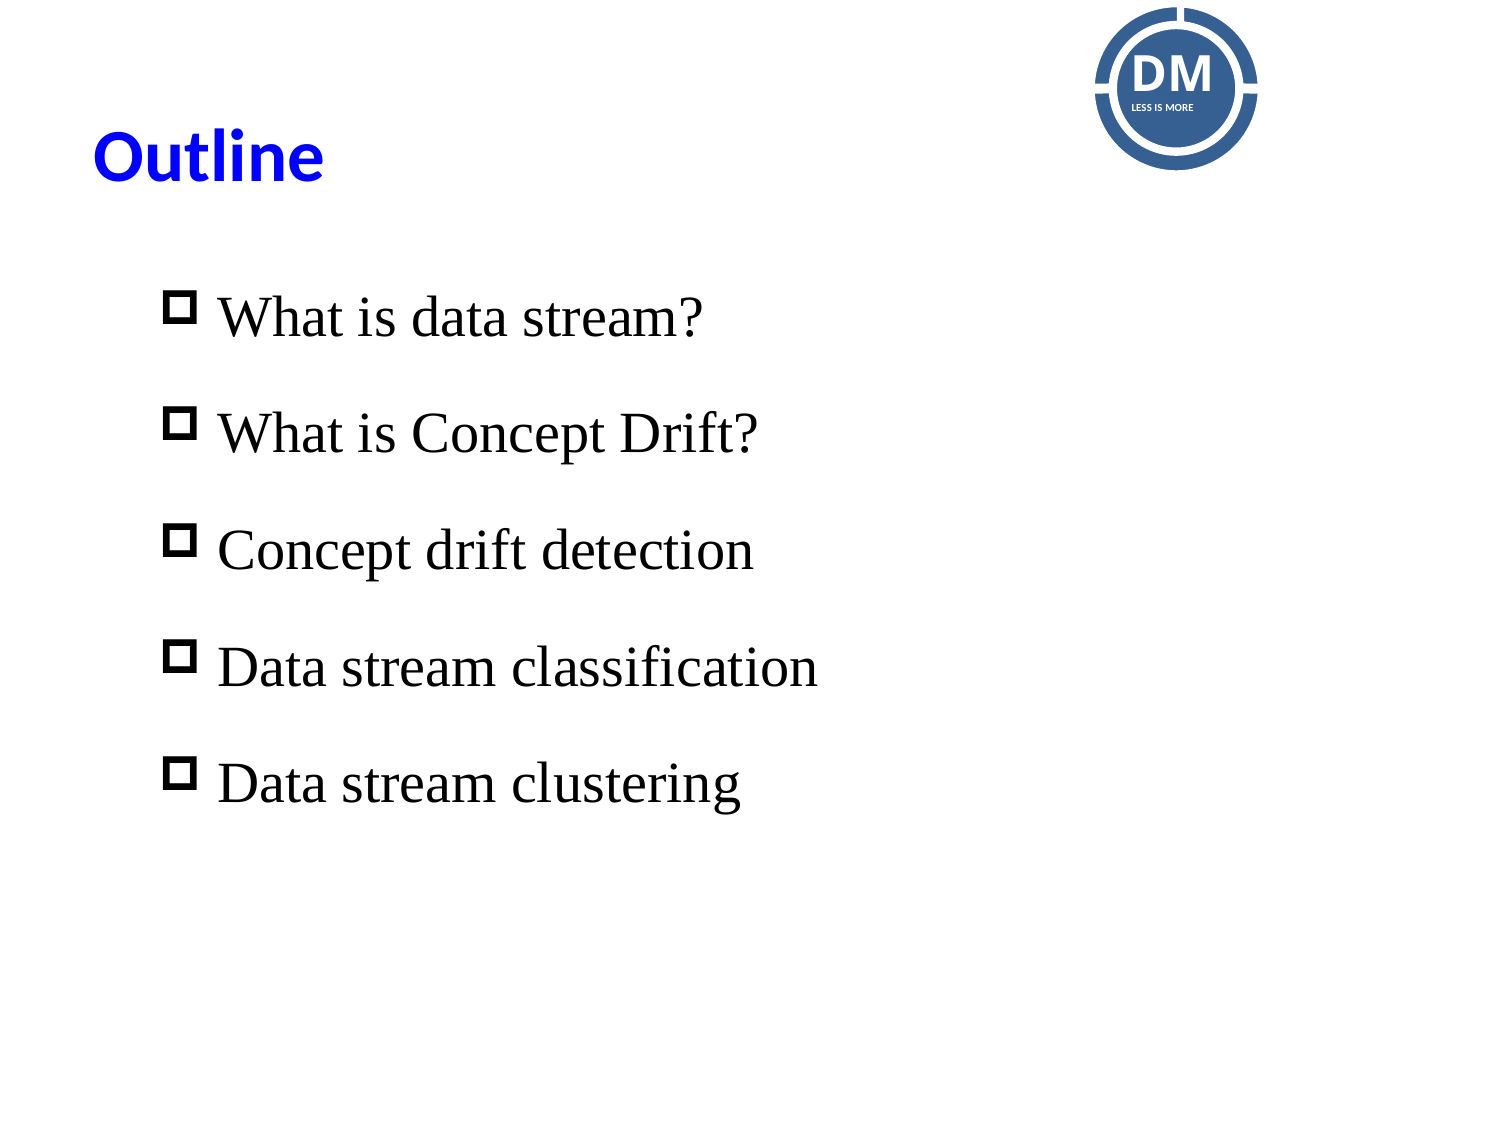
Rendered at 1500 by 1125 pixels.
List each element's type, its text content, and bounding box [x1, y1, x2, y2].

list What is data stream? What is Concept Drift? Concept drift detection Data stream classification Data stream clustering [144, 235, 1459, 851]
list Outline [78, 98, 1439, 195]
